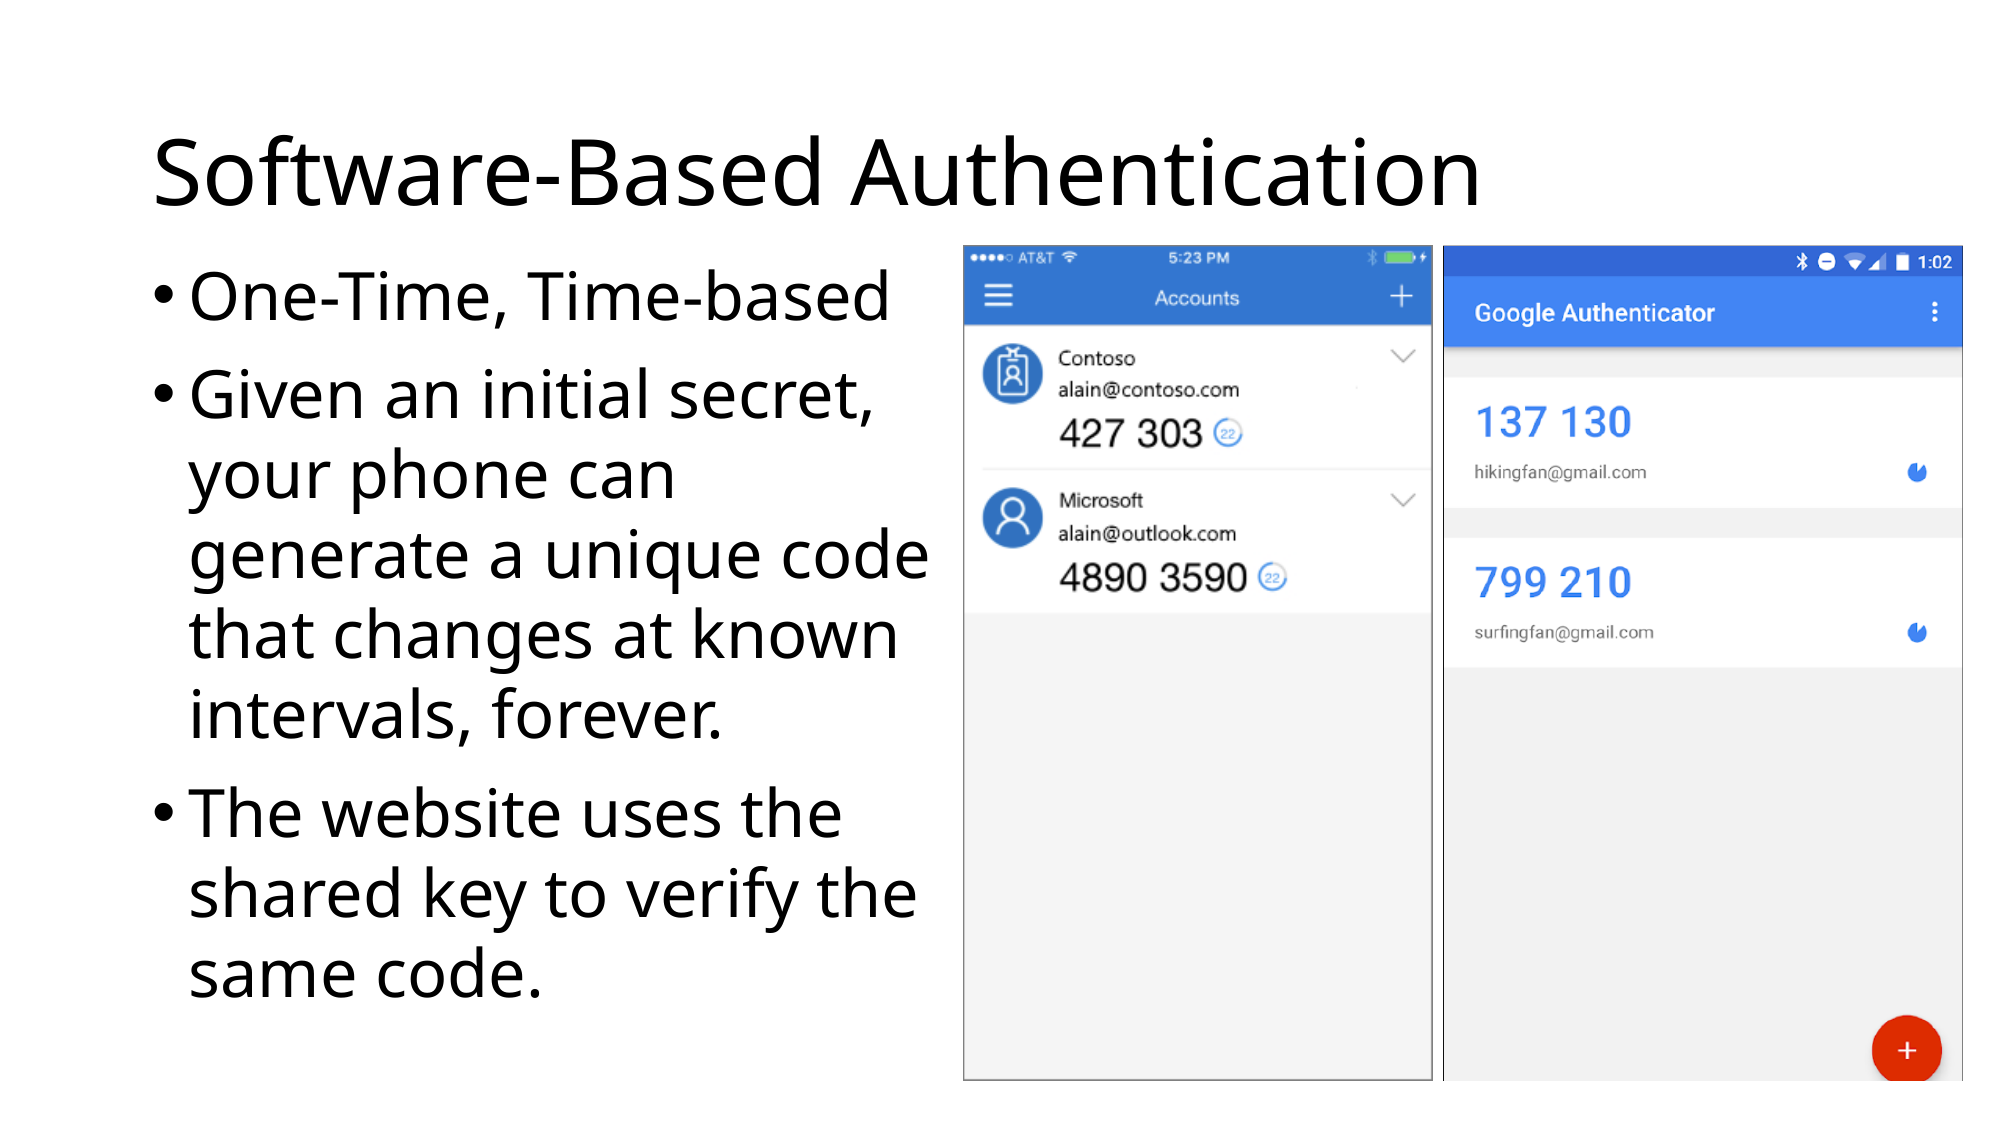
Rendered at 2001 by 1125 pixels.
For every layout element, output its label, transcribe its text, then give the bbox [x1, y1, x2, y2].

title Software-Based Authentication [137, 59, 1863, 278]
list One-Time, Time-based Given an initial secret, your phone can generate a unique code that changes at known intervals, forever. The website uses the shared key to verify the same code. [137, 245, 952, 1099]
picture [963, 245, 1433, 1081]
picture [1443, 245, 1963, 1081]
